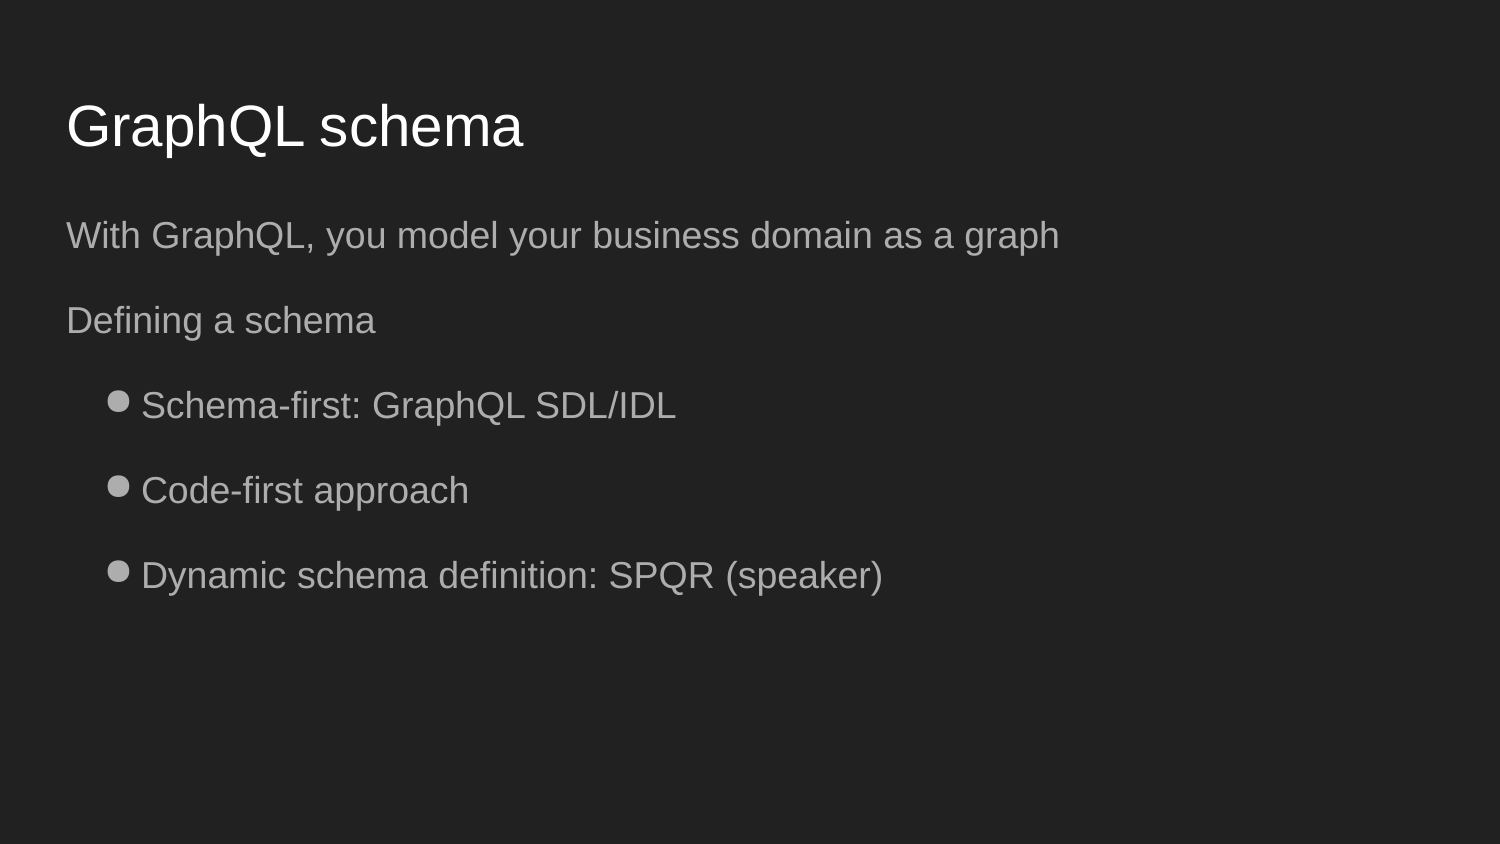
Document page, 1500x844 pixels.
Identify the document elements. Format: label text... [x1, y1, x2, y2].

title GraphQL schema [51, 72, 1449, 167]
list With GraphQL, you model your business domain as a graph Defining a schema Schema-first: GraphQL SDL/IDL Code-first approach Dynamic schema definition: SPQR (speaker) [51, 189, 1449, 750]
